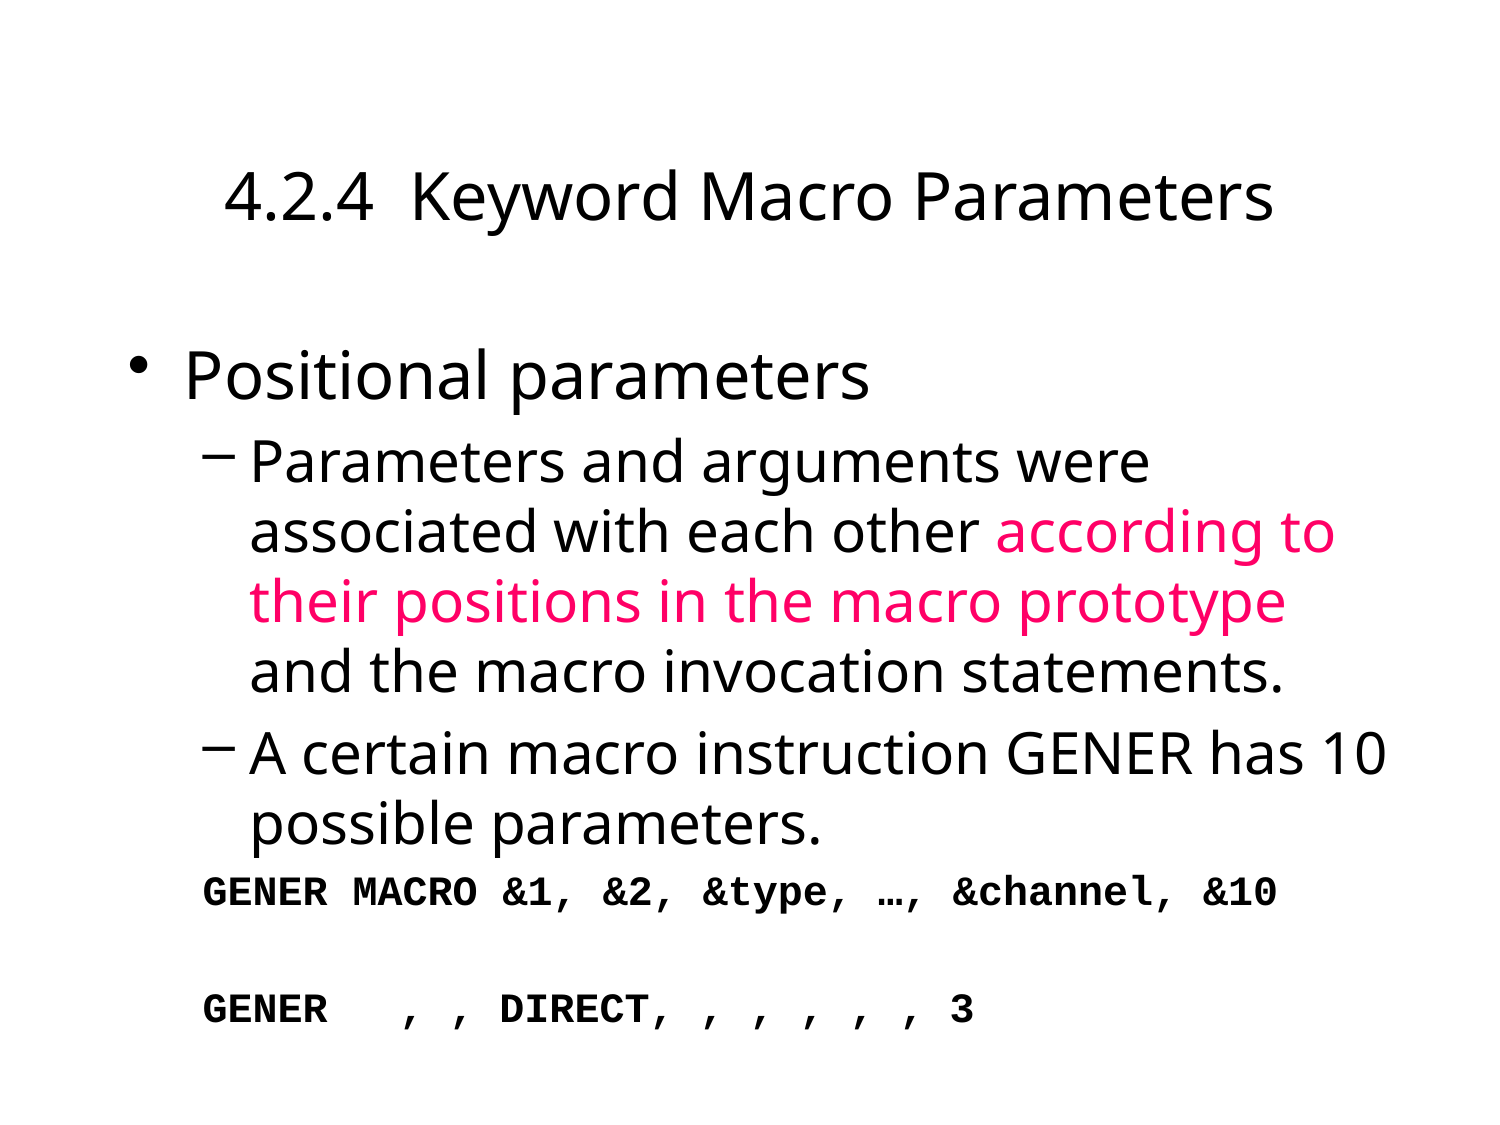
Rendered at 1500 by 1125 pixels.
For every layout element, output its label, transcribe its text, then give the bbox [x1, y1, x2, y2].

list Positional parameters Parameters and arguments were associated with each other according to their positions in the macro prototype and the macro invocation statements. A certain macro instruction GENER has 10 possible parameters. GENER MACRO &1, &2, &type, …, &channel, &10 GENER , , DIRECT, , , , , , 3 [112, 324, 1413, 1088]
title 4.2.4 Keyword Macro Parameters [112, 99, 1388, 288]
